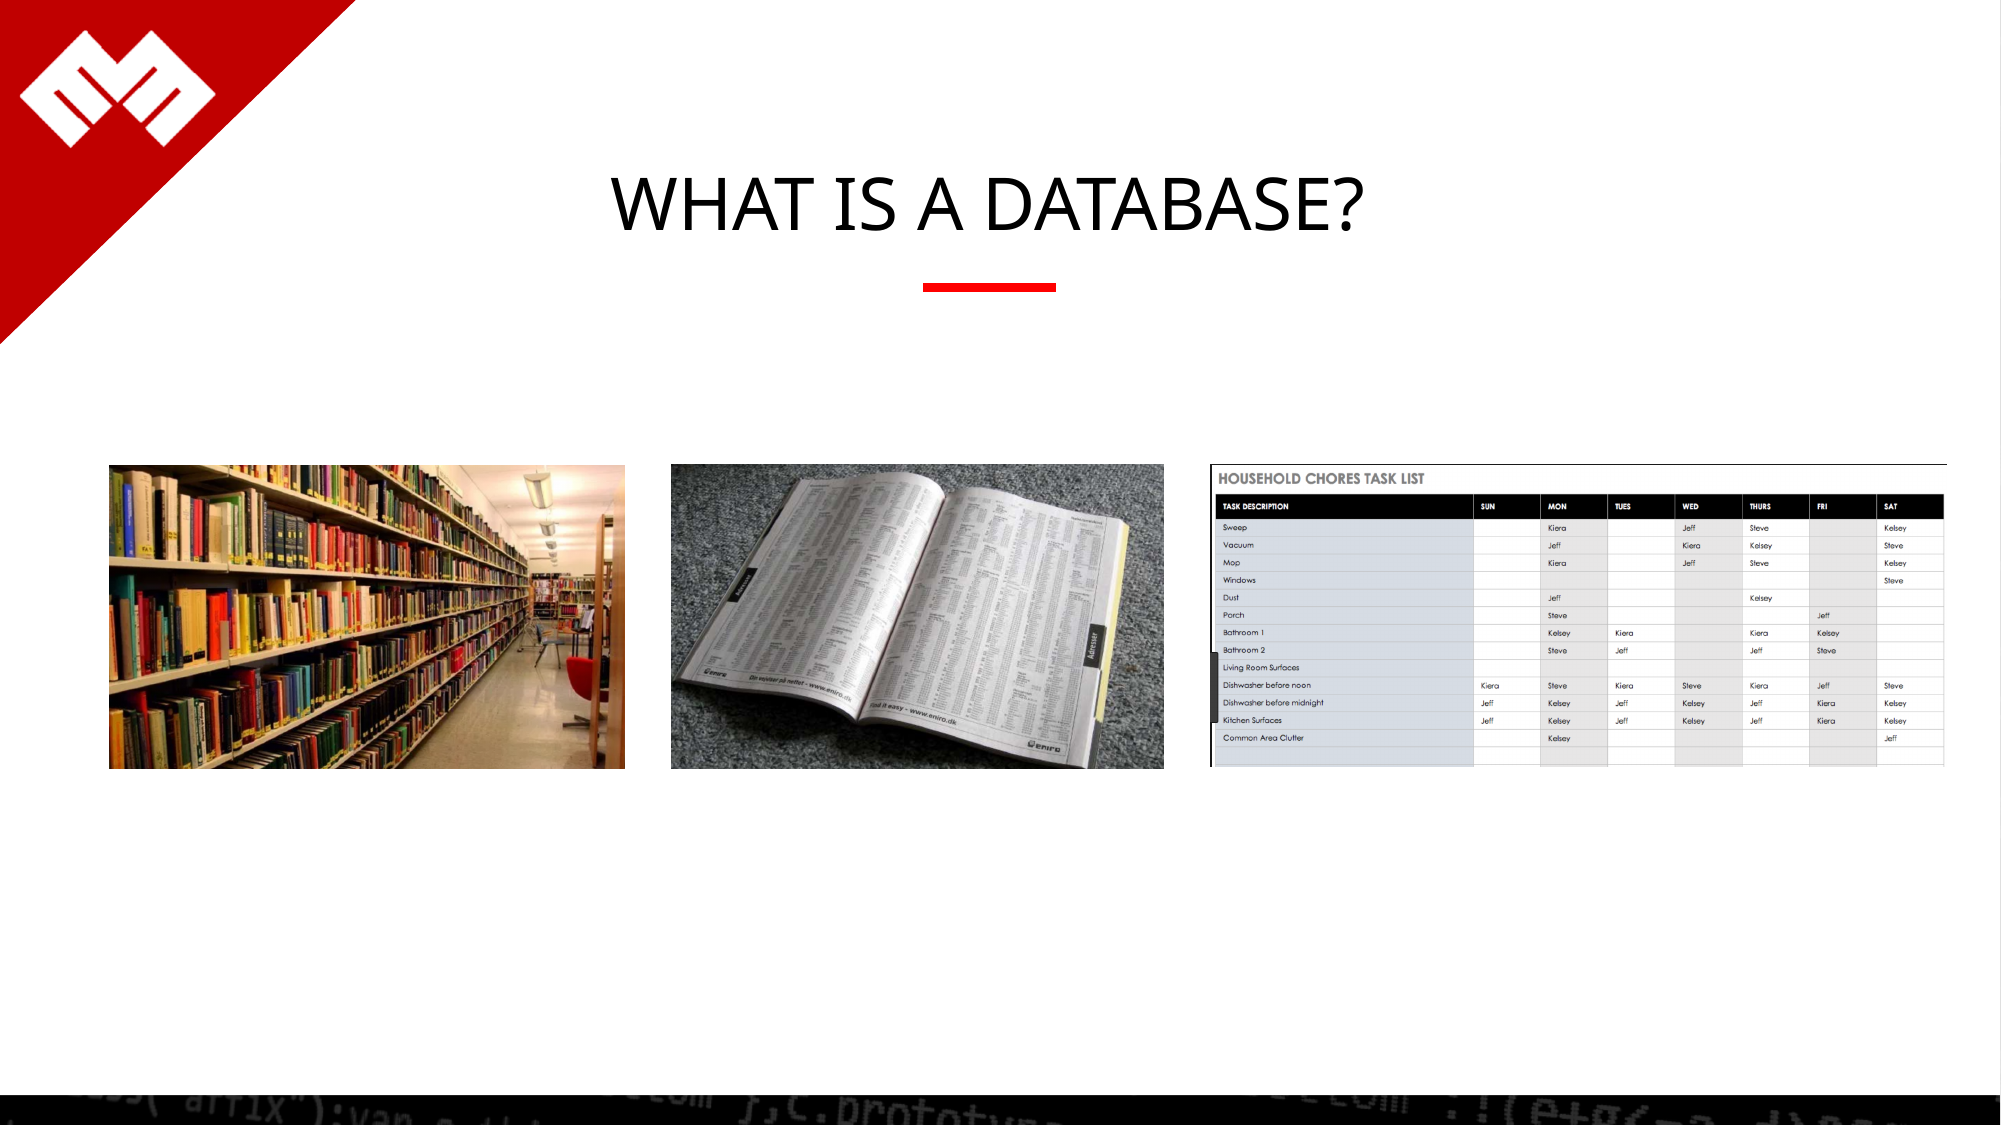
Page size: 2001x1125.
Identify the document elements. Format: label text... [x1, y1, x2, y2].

picture [671, 464, 1164, 769]
text_box WHAT IS A DATABASE? [287, 149, 1689, 253]
text_box [923, 283, 1056, 292]
picture [0, 0, 2001, 1125]
picture [12, 29, 221, 152]
picture [109, 465, 625, 769]
picture [1210, 464, 1947, 767]
